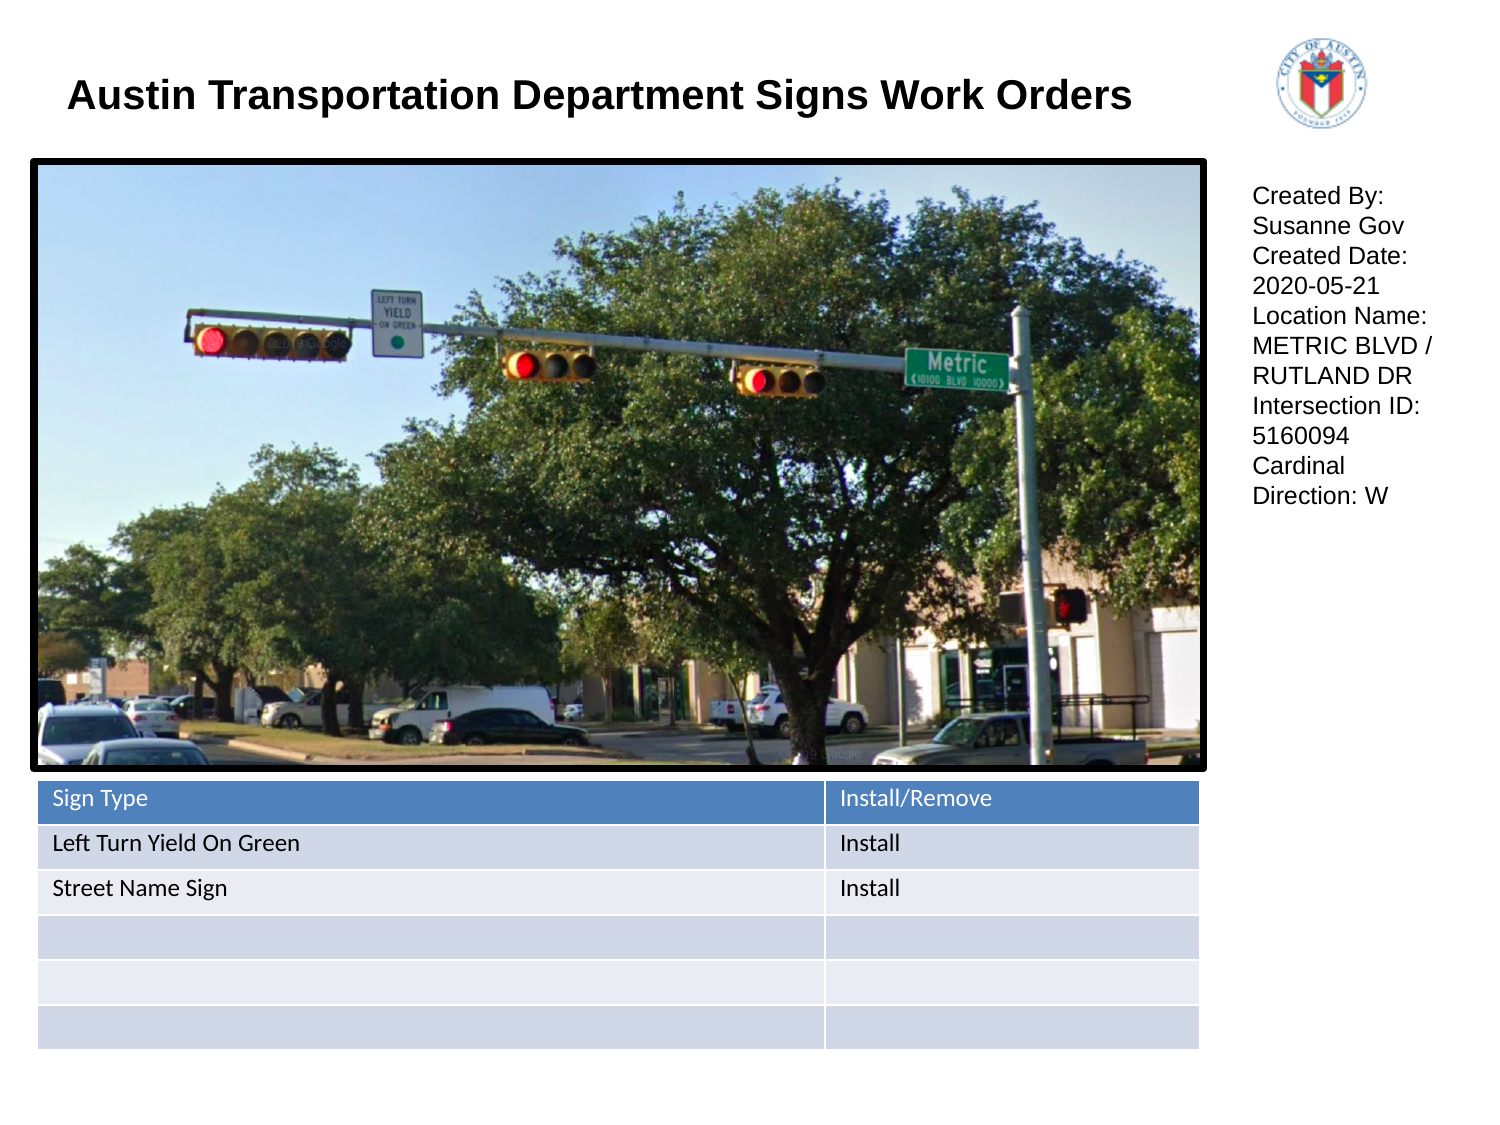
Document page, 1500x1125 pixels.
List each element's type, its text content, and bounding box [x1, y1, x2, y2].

text_box Created By: Susanne Gov Created Date: 2020-05-21 Location Name: METRIC BLVD / RUTLAND DR Intersection ID: 5160094 Cardinal Direction: W [1237, 172, 1463, 517]
table_cell Install [826, 871, 1199, 914]
table_cell Install [826, 826, 1199, 869]
text_box Austin Transportation Department Signs Work Orders [51, 60, 1149, 125]
table_header Sign Type [38, 781, 824, 824]
table_cell [826, 961, 1199, 1004]
table_cell Street Name Sign [38, 871, 824, 914]
table_cell Left Turn Yield On Green [38, 826, 824, 869]
table_cell [38, 916, 824, 959]
table_cell [826, 916, 1199, 959]
table_cell [826, 1006, 1199, 1049]
table_cell [38, 1006, 824, 1049]
table_cell [38, 961, 824, 1004]
table_header Install/Remove [826, 781, 1199, 824]
picture [37, 164, 1201, 766]
picture [1274, 37, 1369, 132]
